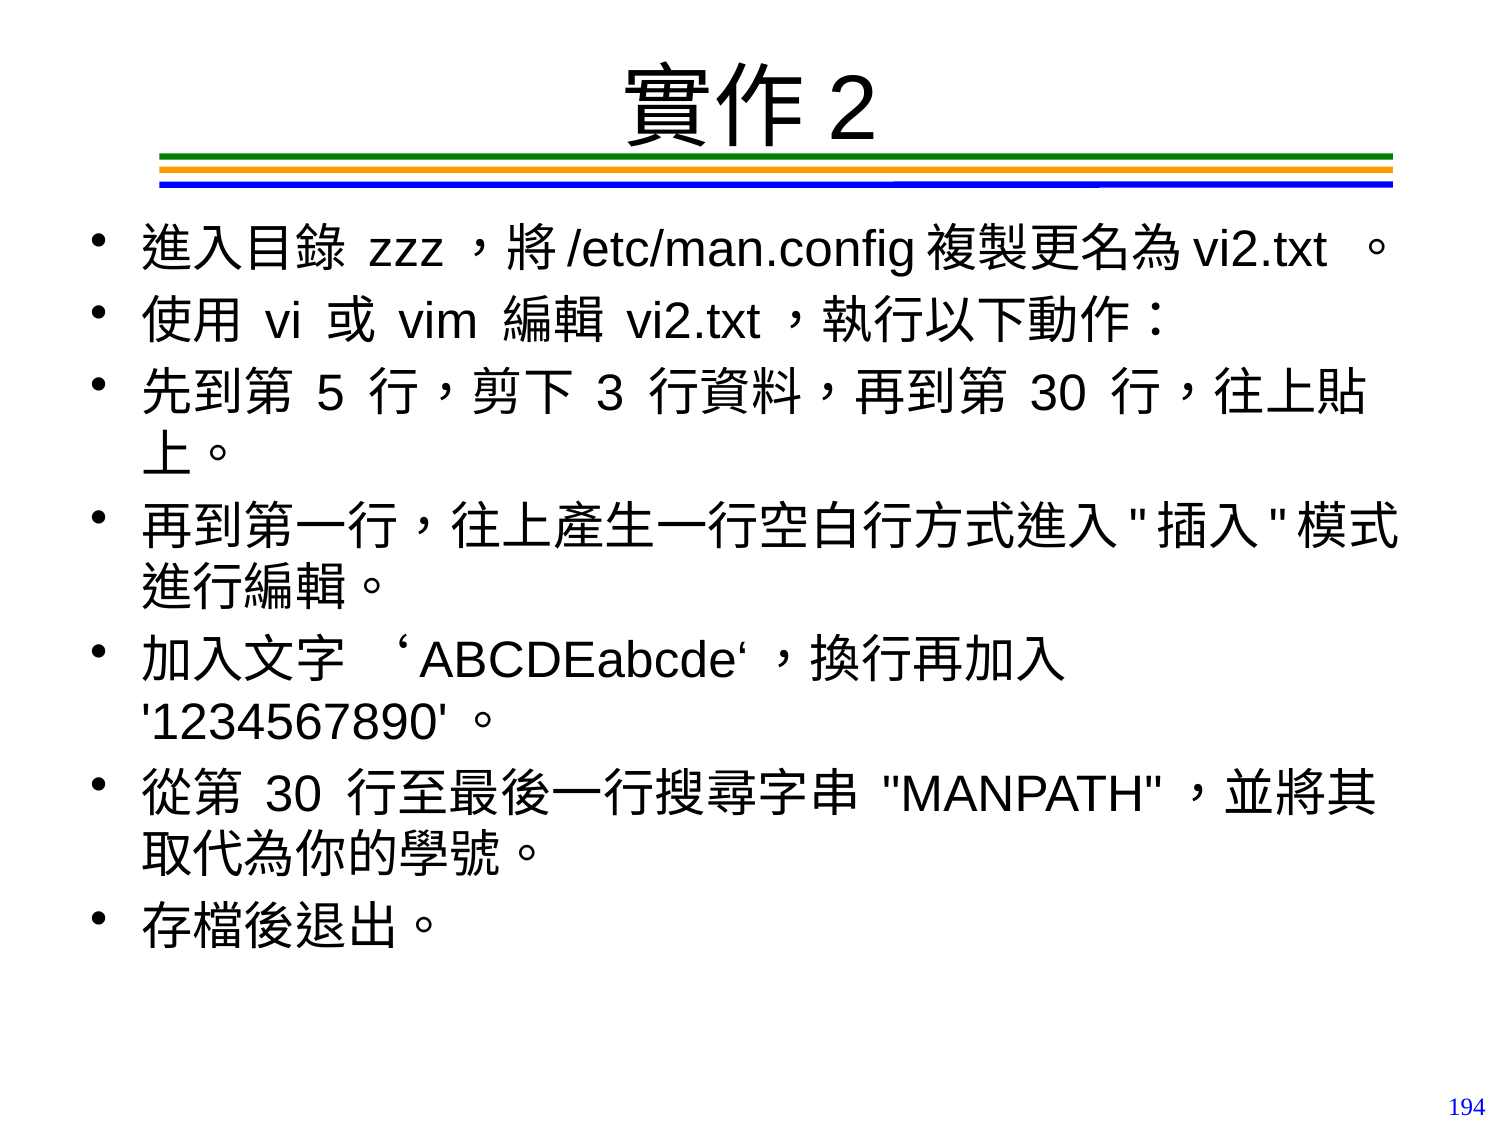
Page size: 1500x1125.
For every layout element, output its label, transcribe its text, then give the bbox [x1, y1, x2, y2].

slide_number 194 [1150, 1082, 1500, 1119]
list 進入目錄 zzz，將/etc/man.config複製更名為vi2.txt 。 使用 vi 或 vim 編輯 vi2.txt，執行以下動作： 先到第 5 行，剪下 3 行資料，再到第 30 行，往上貼上。 再到第一行，往上產生一行空白行方式進入"插入"模式進行編輯。 加入文字 ‘ABCDEabcde‘，換行再加入 '1234567890'。 從第 30 行至最後一行搜尋字串 "MANPATH"，並將其取代為你的學號。 存檔後退出。 [75, 207, 1425, 1005]
title 實作2 [75, 45, 1425, 161]
